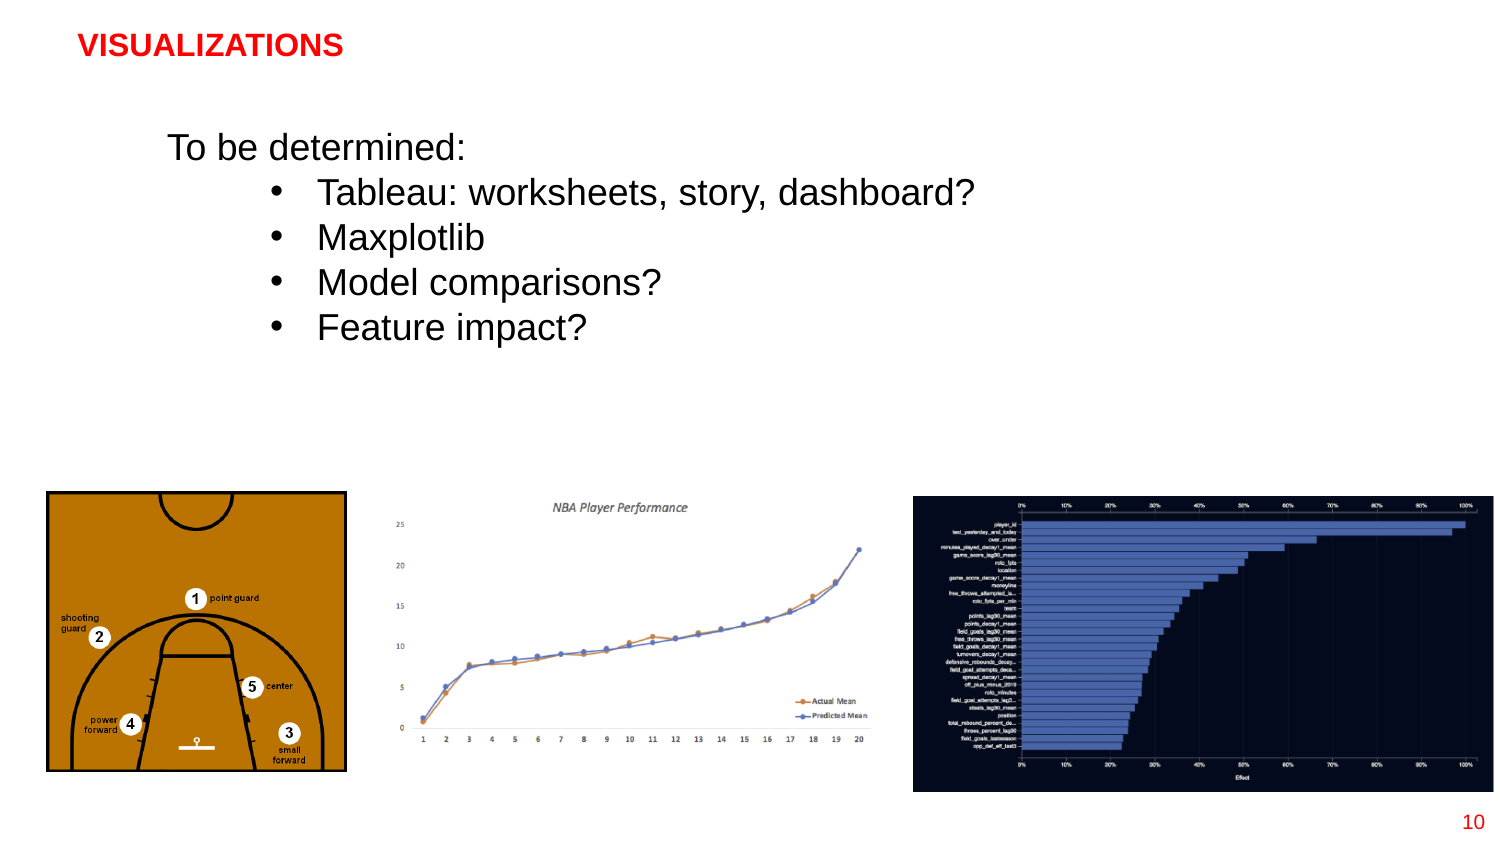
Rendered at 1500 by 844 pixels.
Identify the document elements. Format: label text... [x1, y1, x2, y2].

picture [906, 487, 1500, 799]
picture [46, 491, 347, 772]
slide_number 10 [1149, 807, 1500, 844]
picture [394, 500, 877, 749]
text_box To be determined: Tableau: worksheets, story, dashboard? Maxplotlib Model comparisons? Feature impact? [152, 115, 991, 356]
title VISUALIZATIONS [62, 16, 1410, 71]
